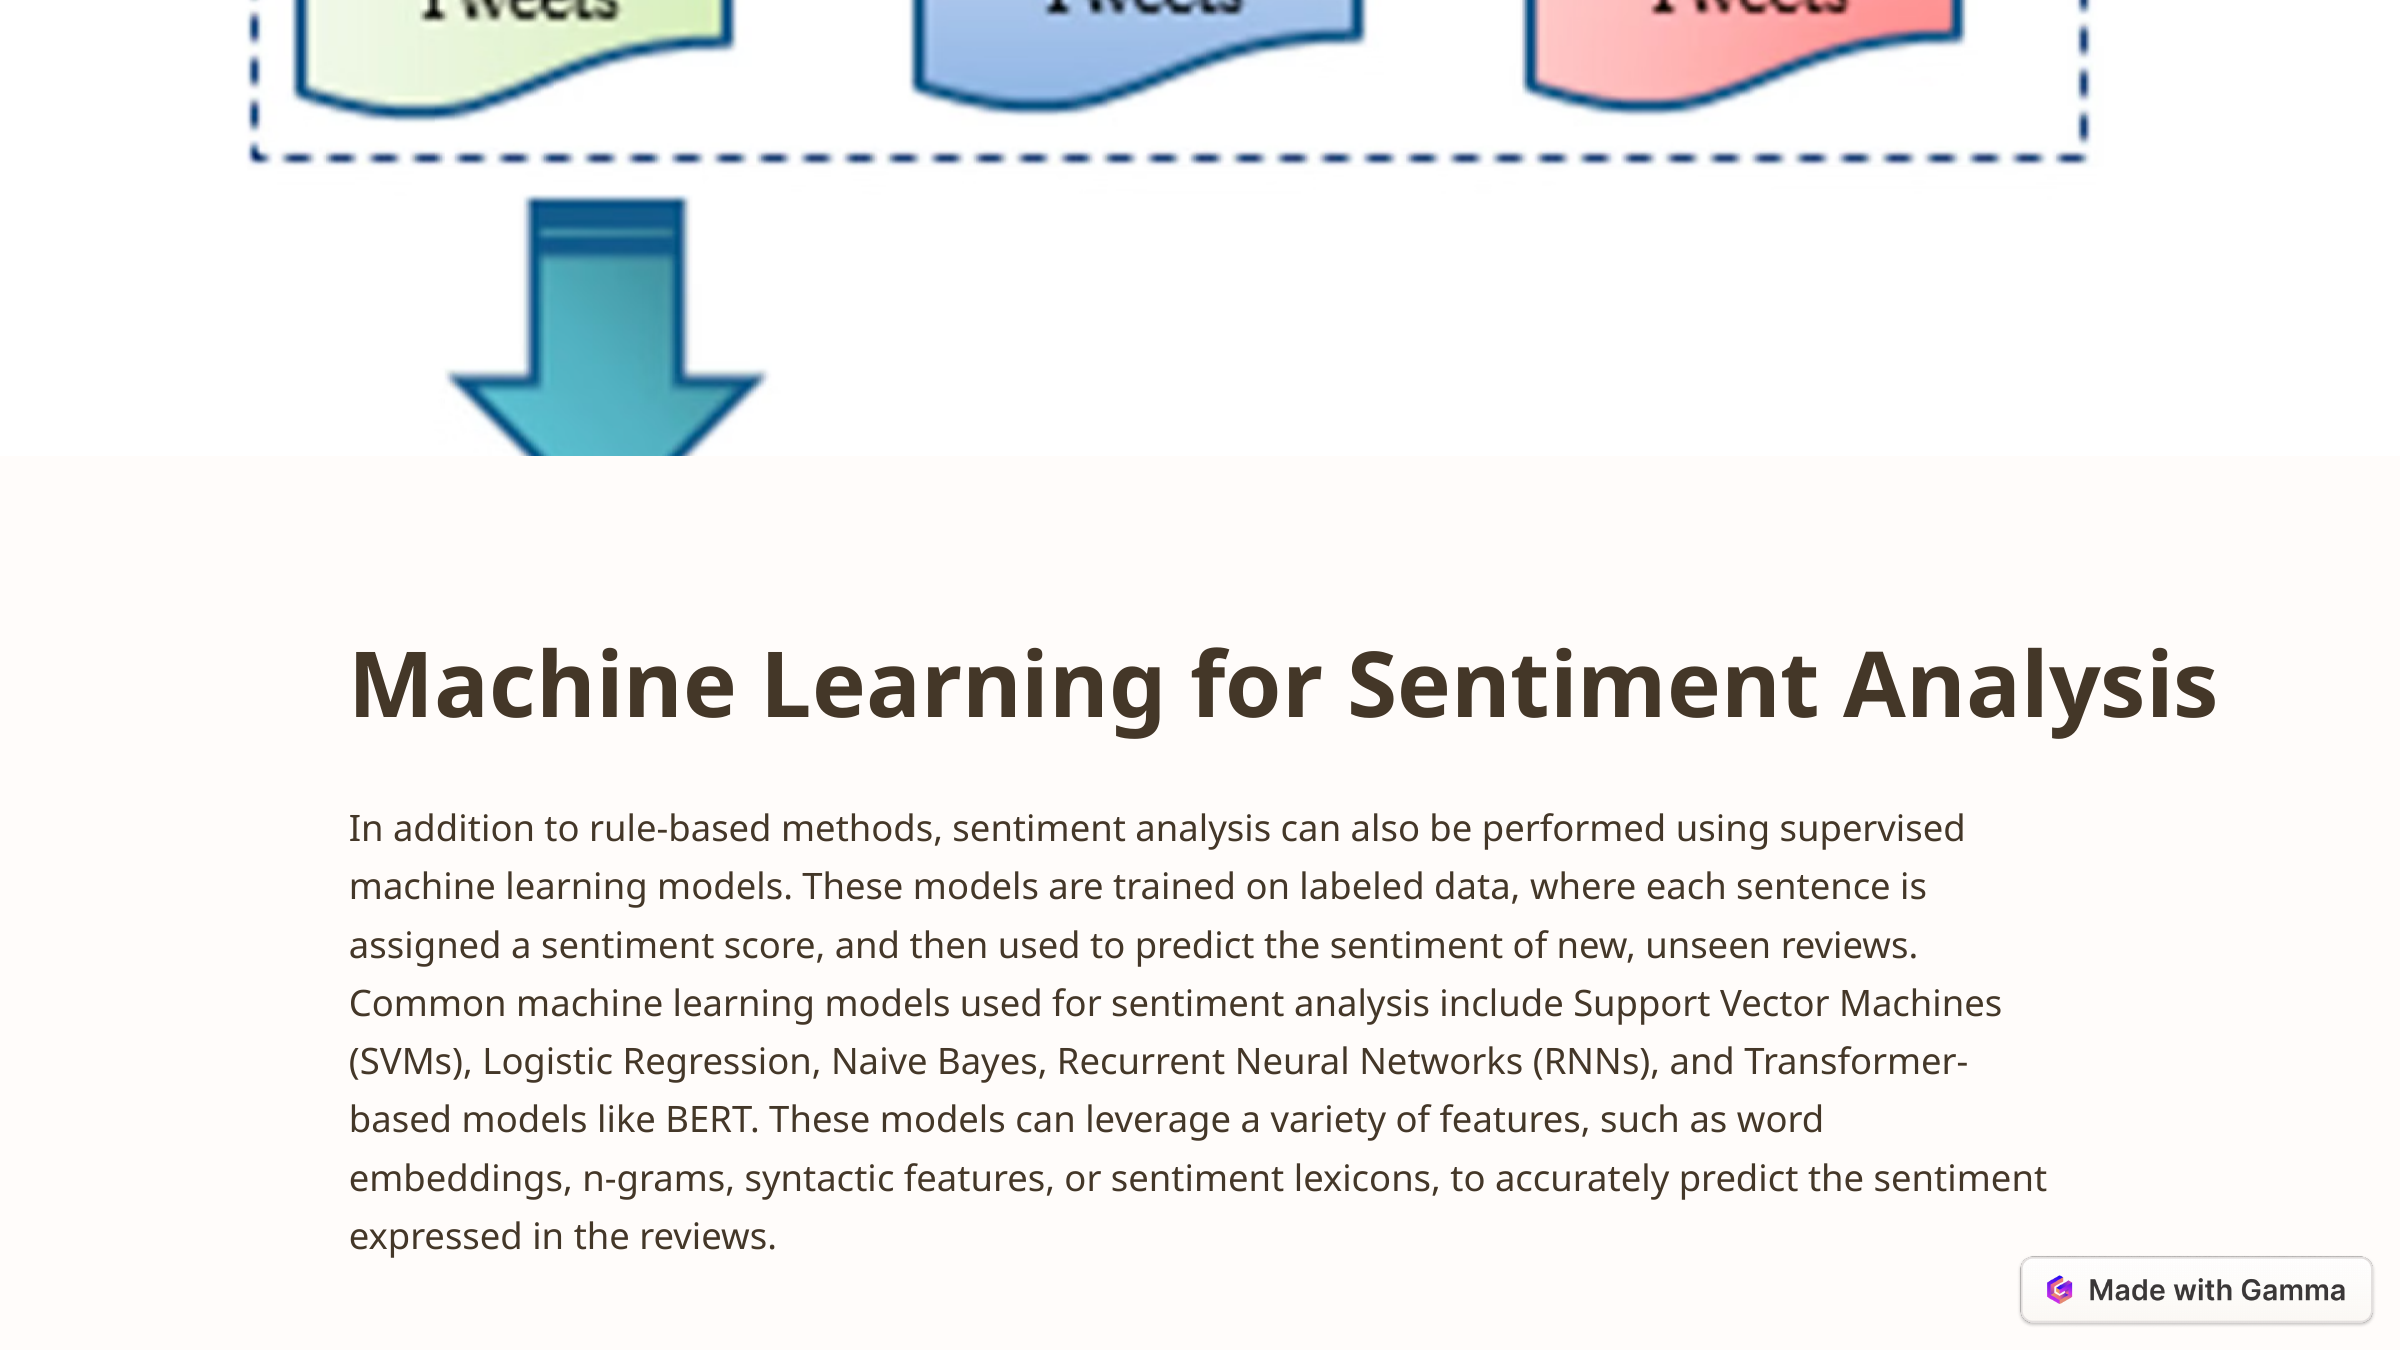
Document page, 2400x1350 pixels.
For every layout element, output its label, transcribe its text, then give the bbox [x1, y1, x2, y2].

picture [0, 0, 2400, 456]
picture [2008, 1244, 2385, 1335]
text_box Machine Learning for Sentiment Analysis [334, 614, 1930, 729]
text_box [0, 456, 2400, 1350]
text_box In addition to rule-based methods, sentiment analysis can also be performed using supervised machine learning models. These models are trained on labeled data, where each sentence is assigned a sentiment score, and then used to predict the sentiment of new, unseen reviews. Common machine learning models used for sentiment analysis include Support Vector Machines (SVMs), Logistic Regression, Naive Bayes, Recurrent Neural Networks (RNNs), and Transformer-based models like BERT. These models can leverage a variety of features, such as word embeddings, n-grams, syntactic features, or sentiment lexicons, to accurately predict the sentiment expressed in the reviews. [334, 783, 2066, 1192]
